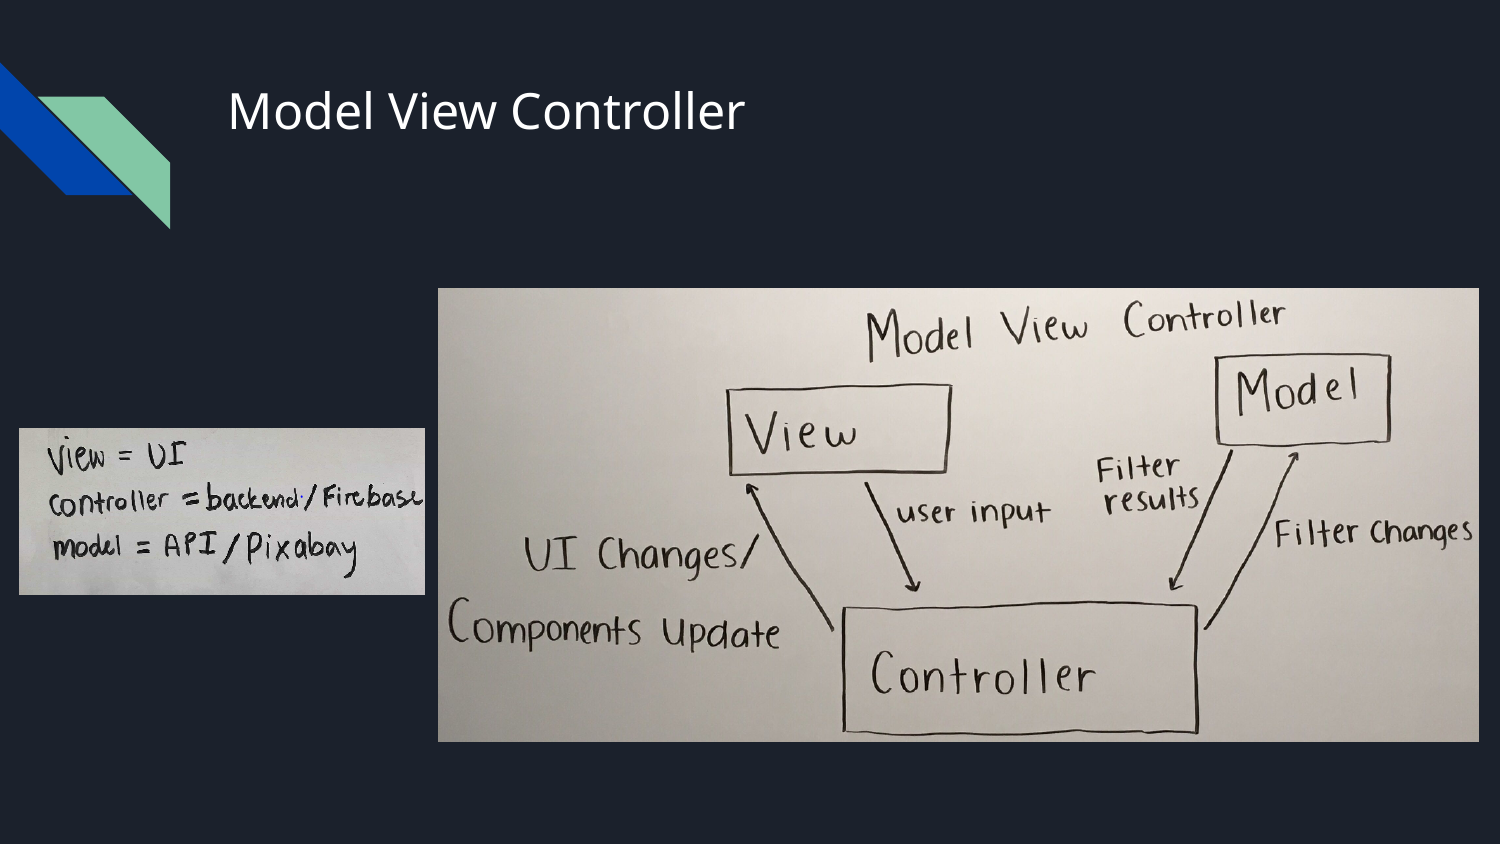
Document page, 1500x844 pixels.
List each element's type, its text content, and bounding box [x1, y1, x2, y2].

picture [438, 288, 1479, 742]
picture [18, 428, 425, 595]
title Model View Controller [212, 64, 1368, 215]
